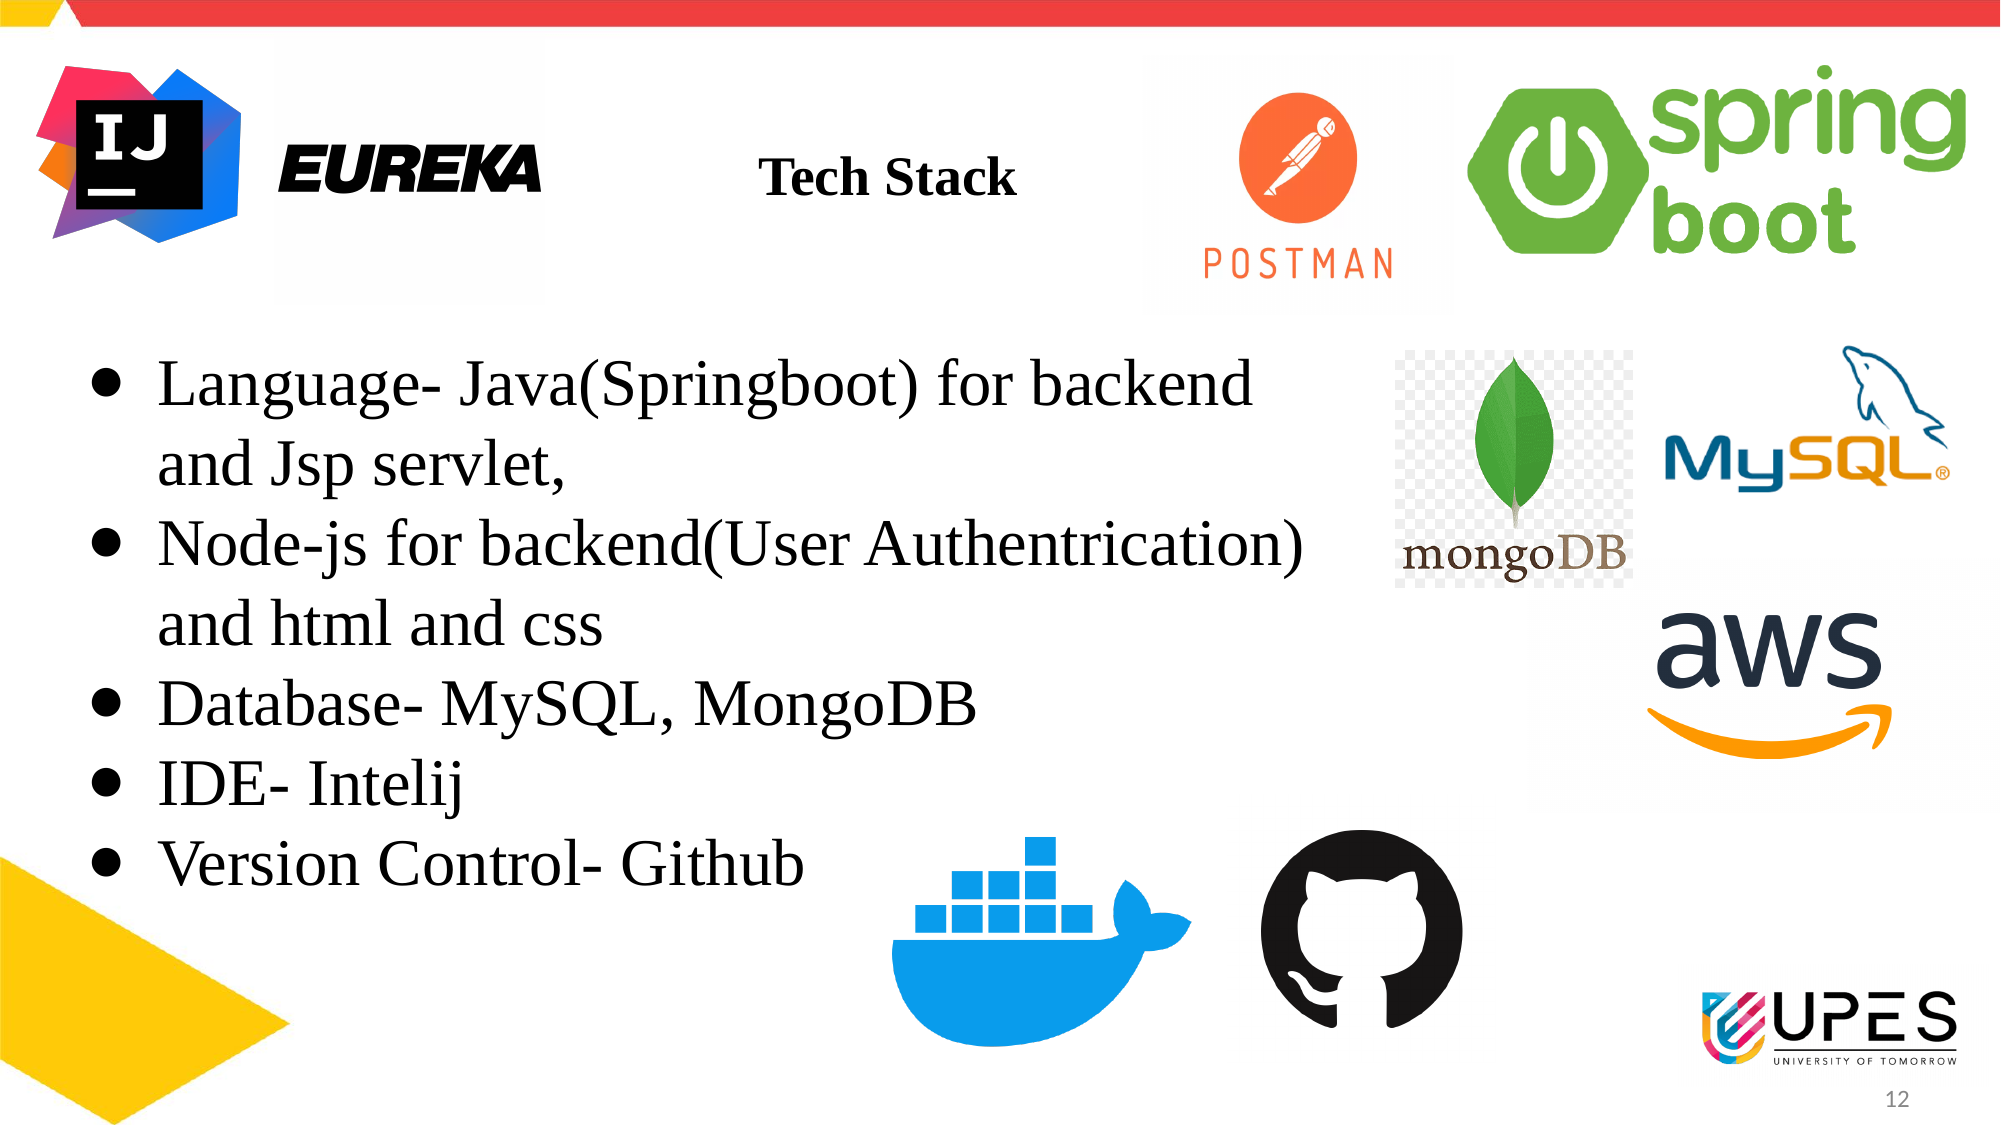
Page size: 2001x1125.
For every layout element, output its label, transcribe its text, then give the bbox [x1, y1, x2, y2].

text_box Language- Java(Springboot) for backend and Jsp servlet, Node-js for backend(User Authentrication) and html and css Database- MySQL, MongoDB IDE- Intelij Version Control- Github [67, 324, 1338, 714]
picture [0, 0, 2001, 1125]
title Tech Stack [551, 131, 1137, 215]
